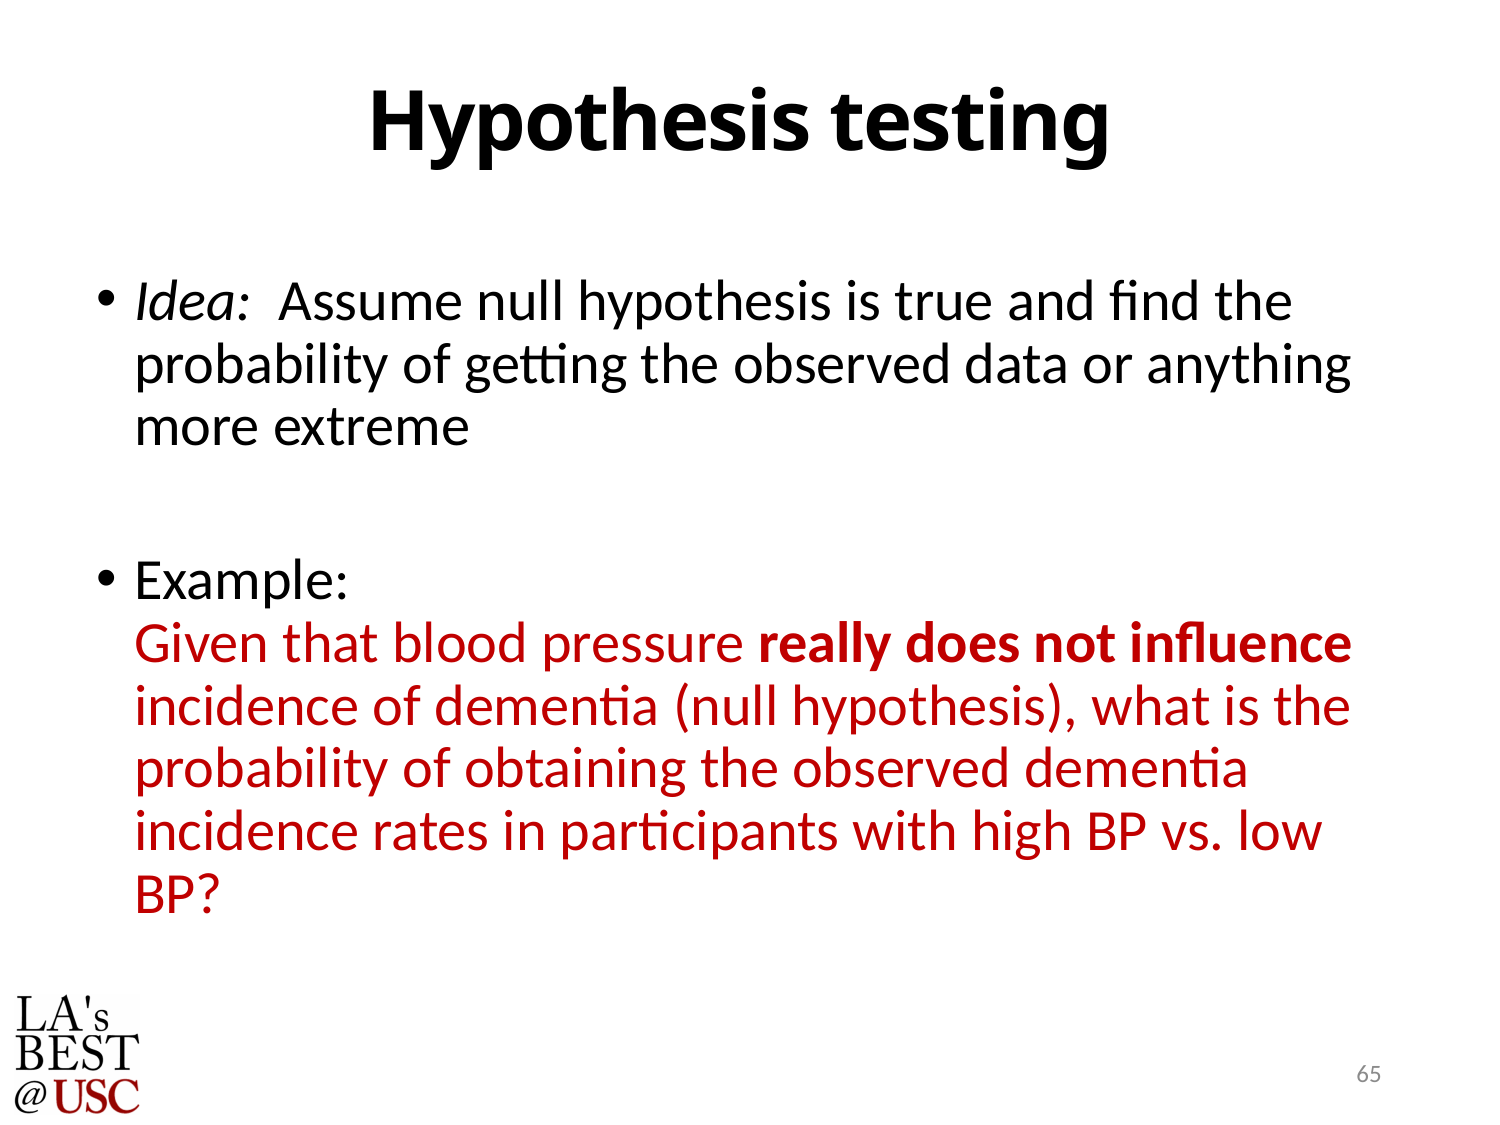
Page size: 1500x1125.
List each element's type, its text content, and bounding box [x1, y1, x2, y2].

slide_number 65 [1059, 1042, 1397, 1103]
title Hypothesis testing [103, 14, 1397, 233]
list Idea: Assume null hypothesis is true and find the probability of getting the observed data or anything more extreme Example: Given that blood pressure really does not influence incidence of dementia (null hypothesis), what is the probability of obtaining the observed dementia incidence rates in participants with high BP vs. low BP? [81, 262, 1397, 1063]
picture [14, 994, 140, 1115]
